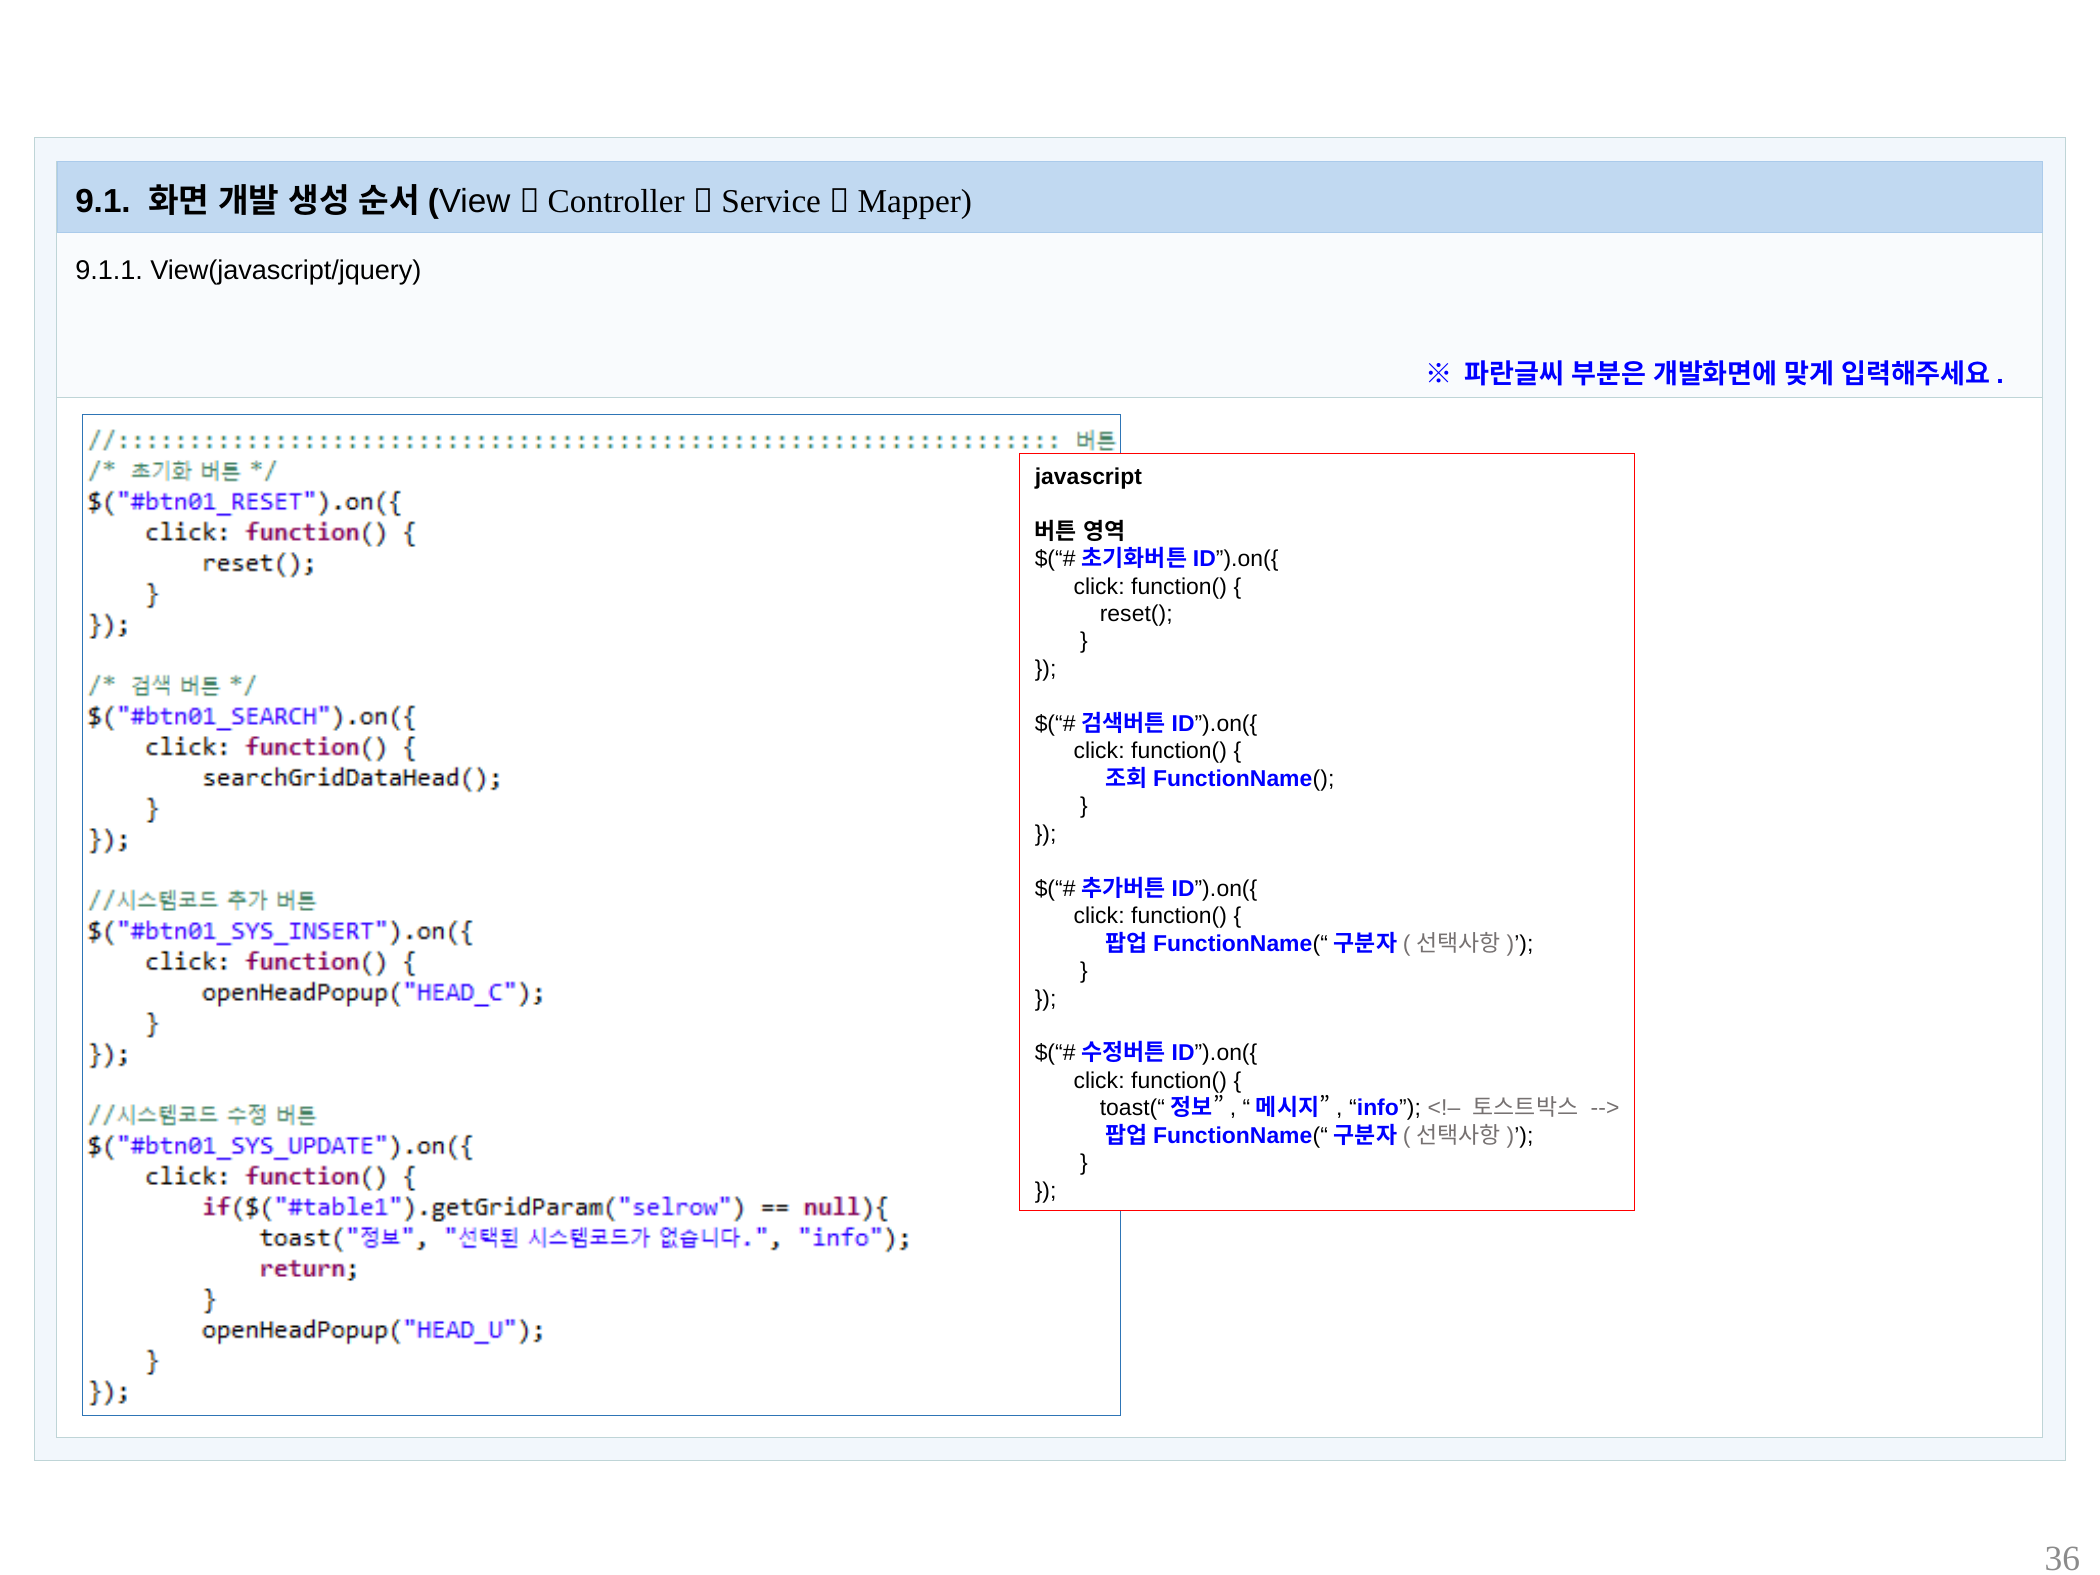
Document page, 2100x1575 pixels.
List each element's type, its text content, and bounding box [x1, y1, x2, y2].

text_box 9.1. 화면 개발 생성 순서(View  Controller  Service  Mapper) [57, 160, 2043, 233]
text_box javascript 버튼 영역 $(“#초기화버튼ID”).on({ click: function() { reset(); } }); $(“#검색버튼ID”).on({ click: function() { 조회FunctionName(); } }); $(“#추가버튼ID”).on({ click: function() { 팝업FunctionName(“구분자(선택사항)’); } }); $(“#수정버튼ID”).on({ click: function() { toast(“정보”, “메시지”, “info”); <!– 토스트박스 --> 팝업FunctionName(“구분자(선택사항)’); } }); [1121, 453, 1635, 1211]
picture [82, 414, 1121, 1416]
slide_number 36 [1611, 1536, 2100, 1575]
text_box 9.1.1. View(javascript/jquery) [57, 233, 2043, 401]
text_box ※ 파란글씨 부분은 개발화면에 맞게 입력해주세요. [1410, 349, 2019, 397]
